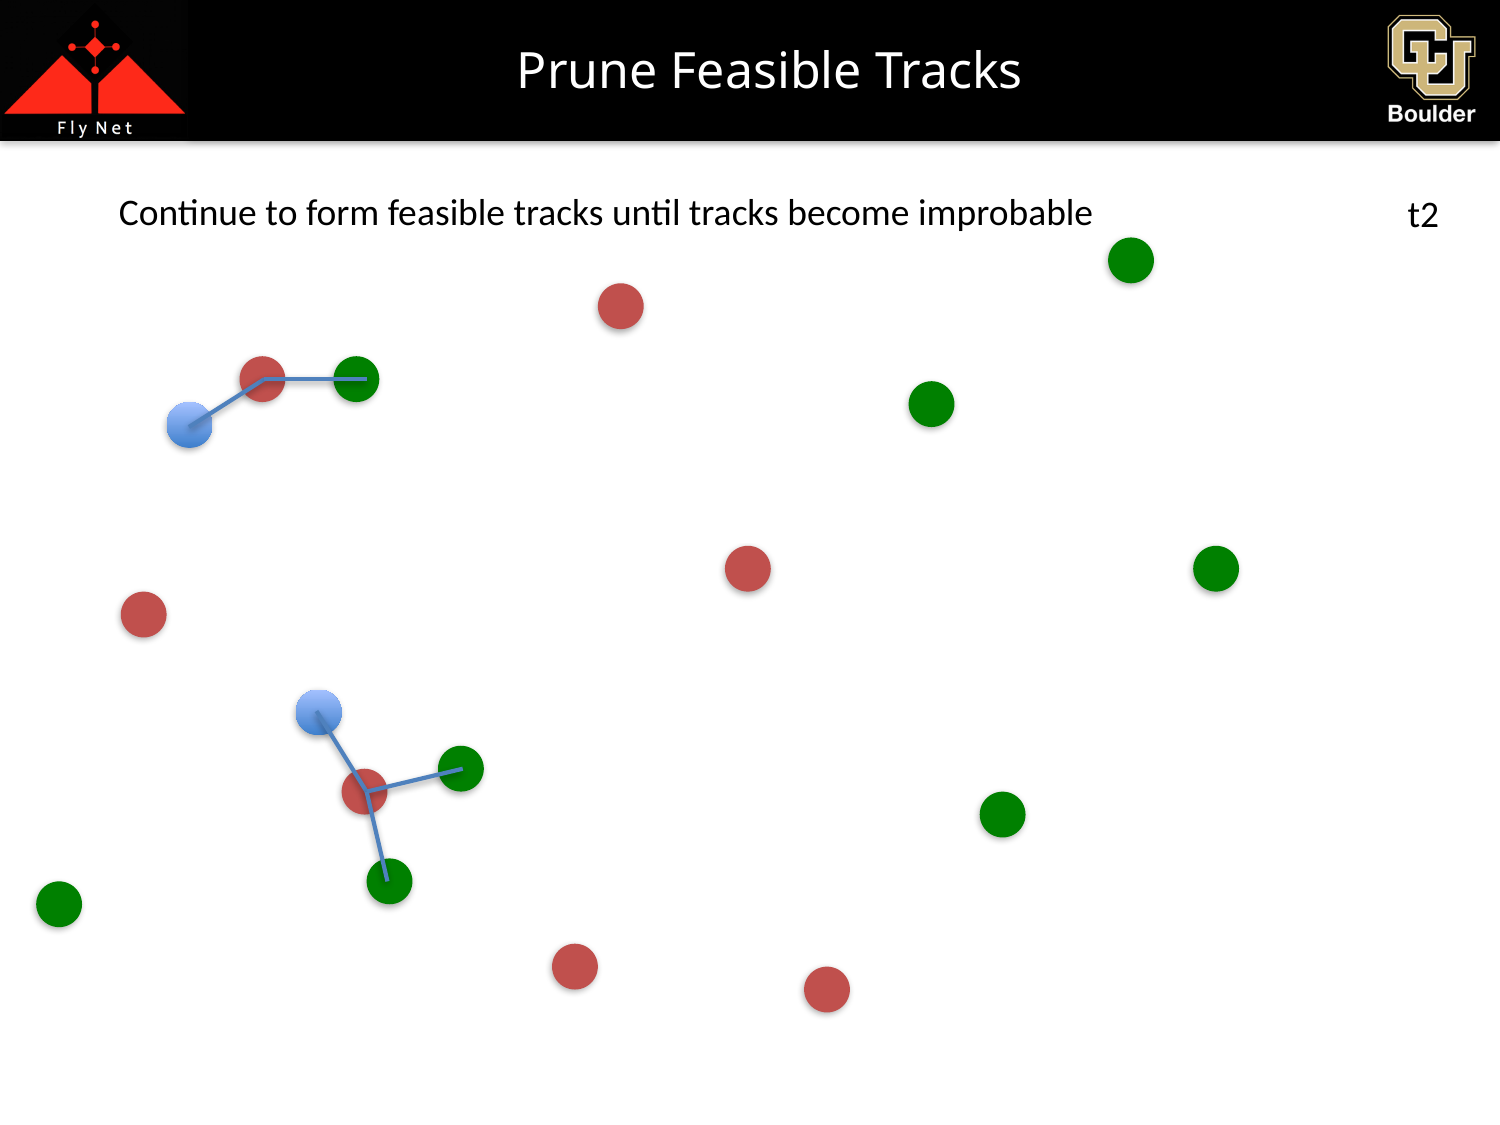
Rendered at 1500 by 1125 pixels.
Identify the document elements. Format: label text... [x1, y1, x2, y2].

text_box [294, 688, 343, 735]
text_box [1107, 240, 1155, 285]
text_box [238, 355, 286, 377]
text_box Continue to form feasible tracks until tracks become improbable [104, 180, 1178, 240]
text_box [366, 791, 388, 882]
text_box [597, 282, 645, 330]
text_box [342, 800, 361, 816]
text_box [978, 790, 1027, 839]
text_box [188, 378, 265, 428]
text_box [437, 744, 485, 792]
text_box [367, 857, 414, 906]
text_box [316, 710, 367, 792]
text_box [165, 402, 211, 449]
text_box [333, 355, 381, 403]
text_box [551, 942, 599, 991]
text_box [120, 590, 168, 639]
text_box [803, 965, 851, 1014]
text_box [0, 0, 1500, 139]
text_box [35, 880, 83, 928]
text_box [366, 768, 463, 792]
text_box t2 [1392, 182, 1454, 242]
text_box [1192, 545, 1240, 593]
text_box [907, 380, 956, 428]
text_box [269, 390, 284, 402]
text_box [724, 545, 772, 593]
